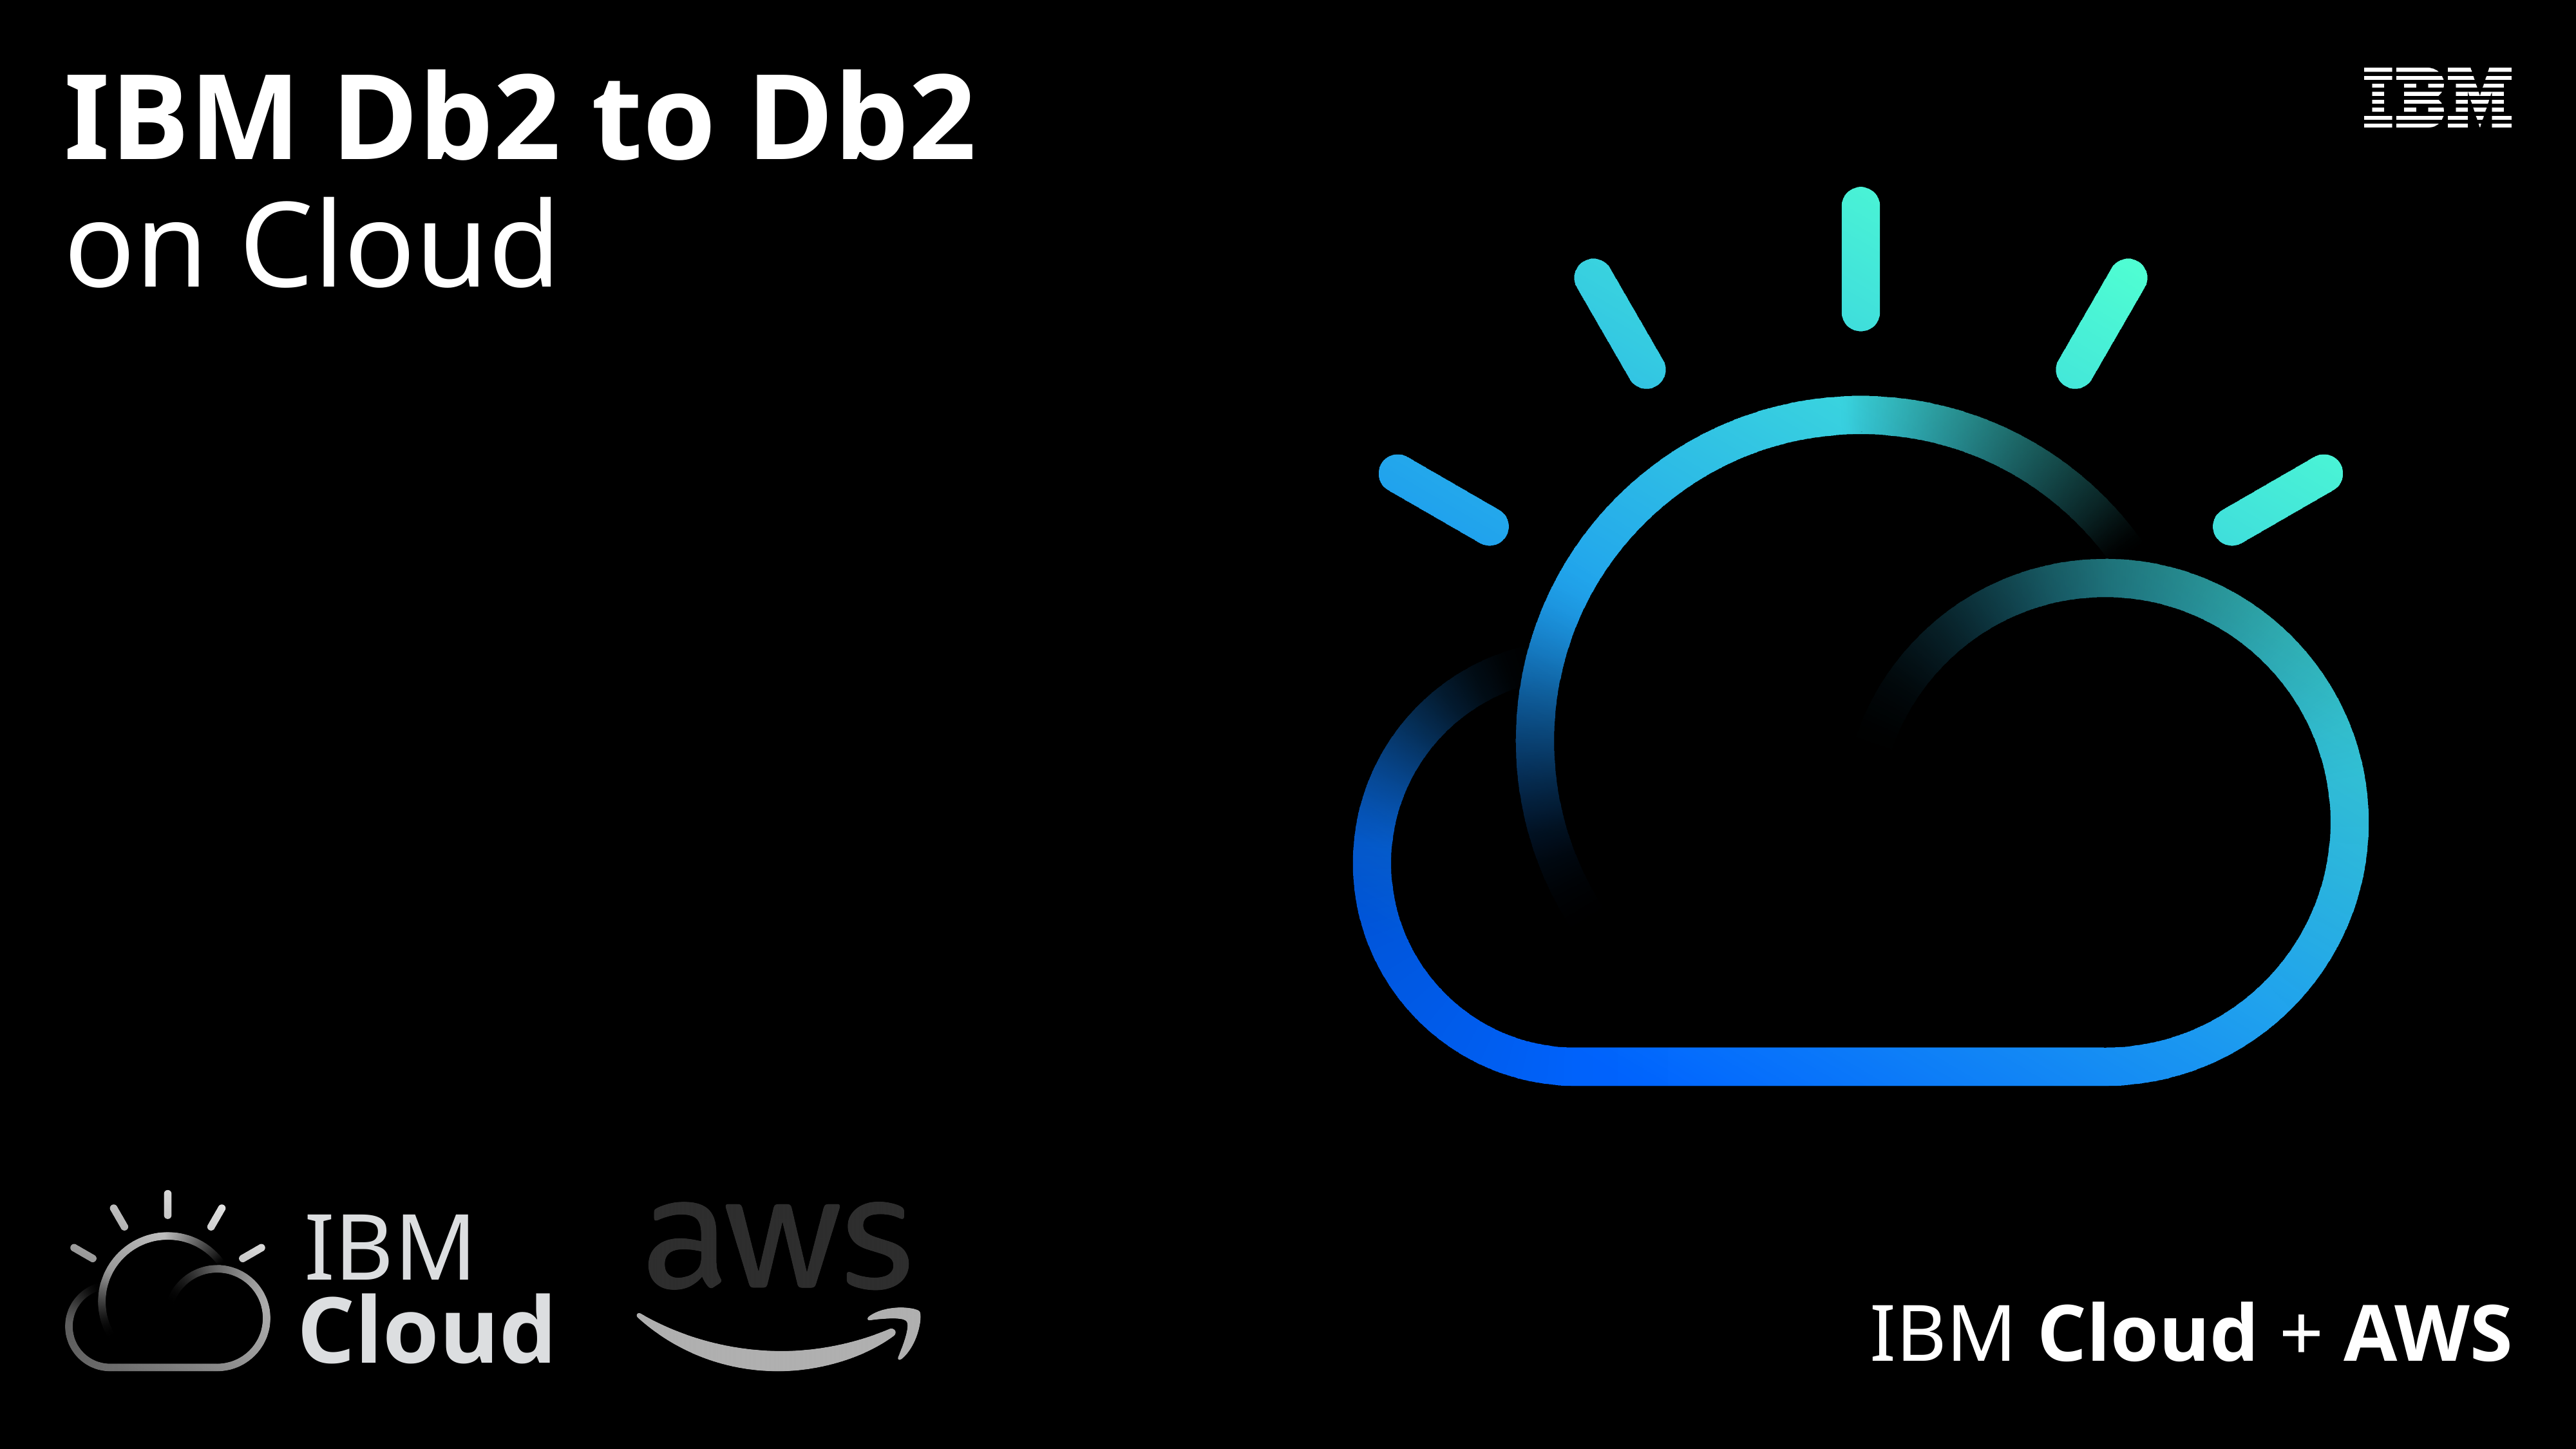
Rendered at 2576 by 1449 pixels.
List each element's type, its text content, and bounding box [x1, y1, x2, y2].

picture [1258, 68, 2512, 1153]
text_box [64, 1182, 565, 1388]
title IBM Db2 to Db2 on Cloud [64, 57, 1224, 609]
picture [634, 1200, 922, 1372]
